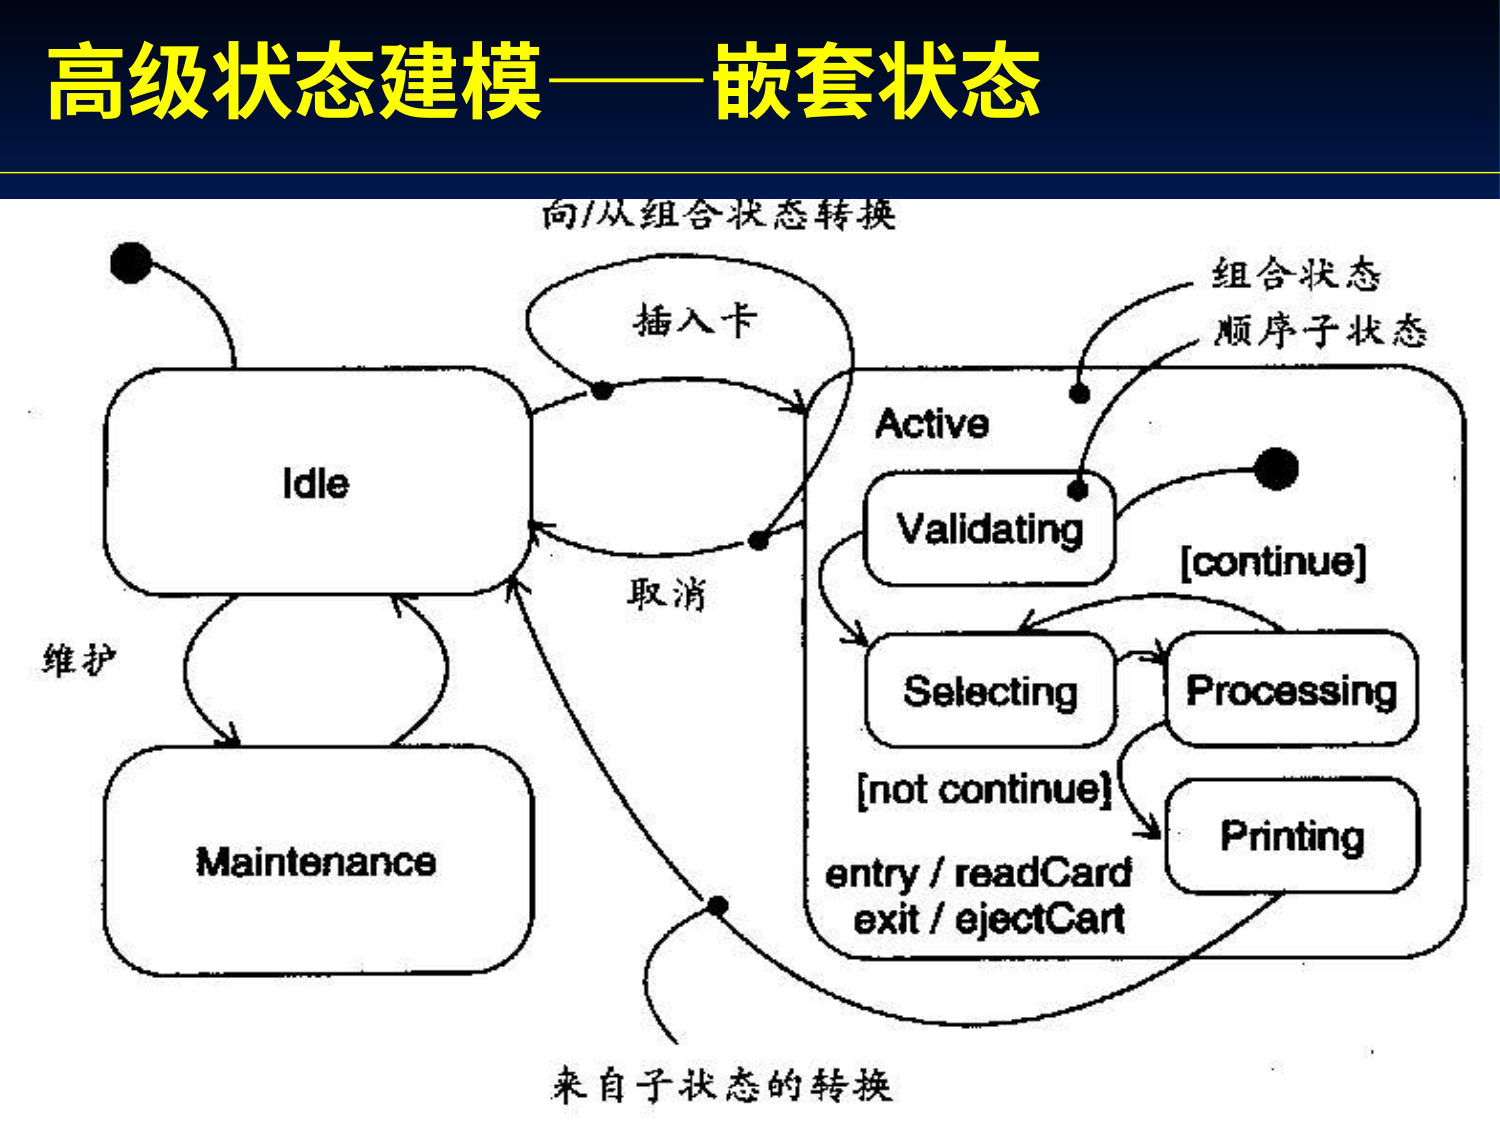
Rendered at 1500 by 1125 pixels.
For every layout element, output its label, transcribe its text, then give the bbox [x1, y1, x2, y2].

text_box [0, 199, 1500, 1125]
text_box 高级状态建模——嵌套状态 [29, 21, 1380, 138]
